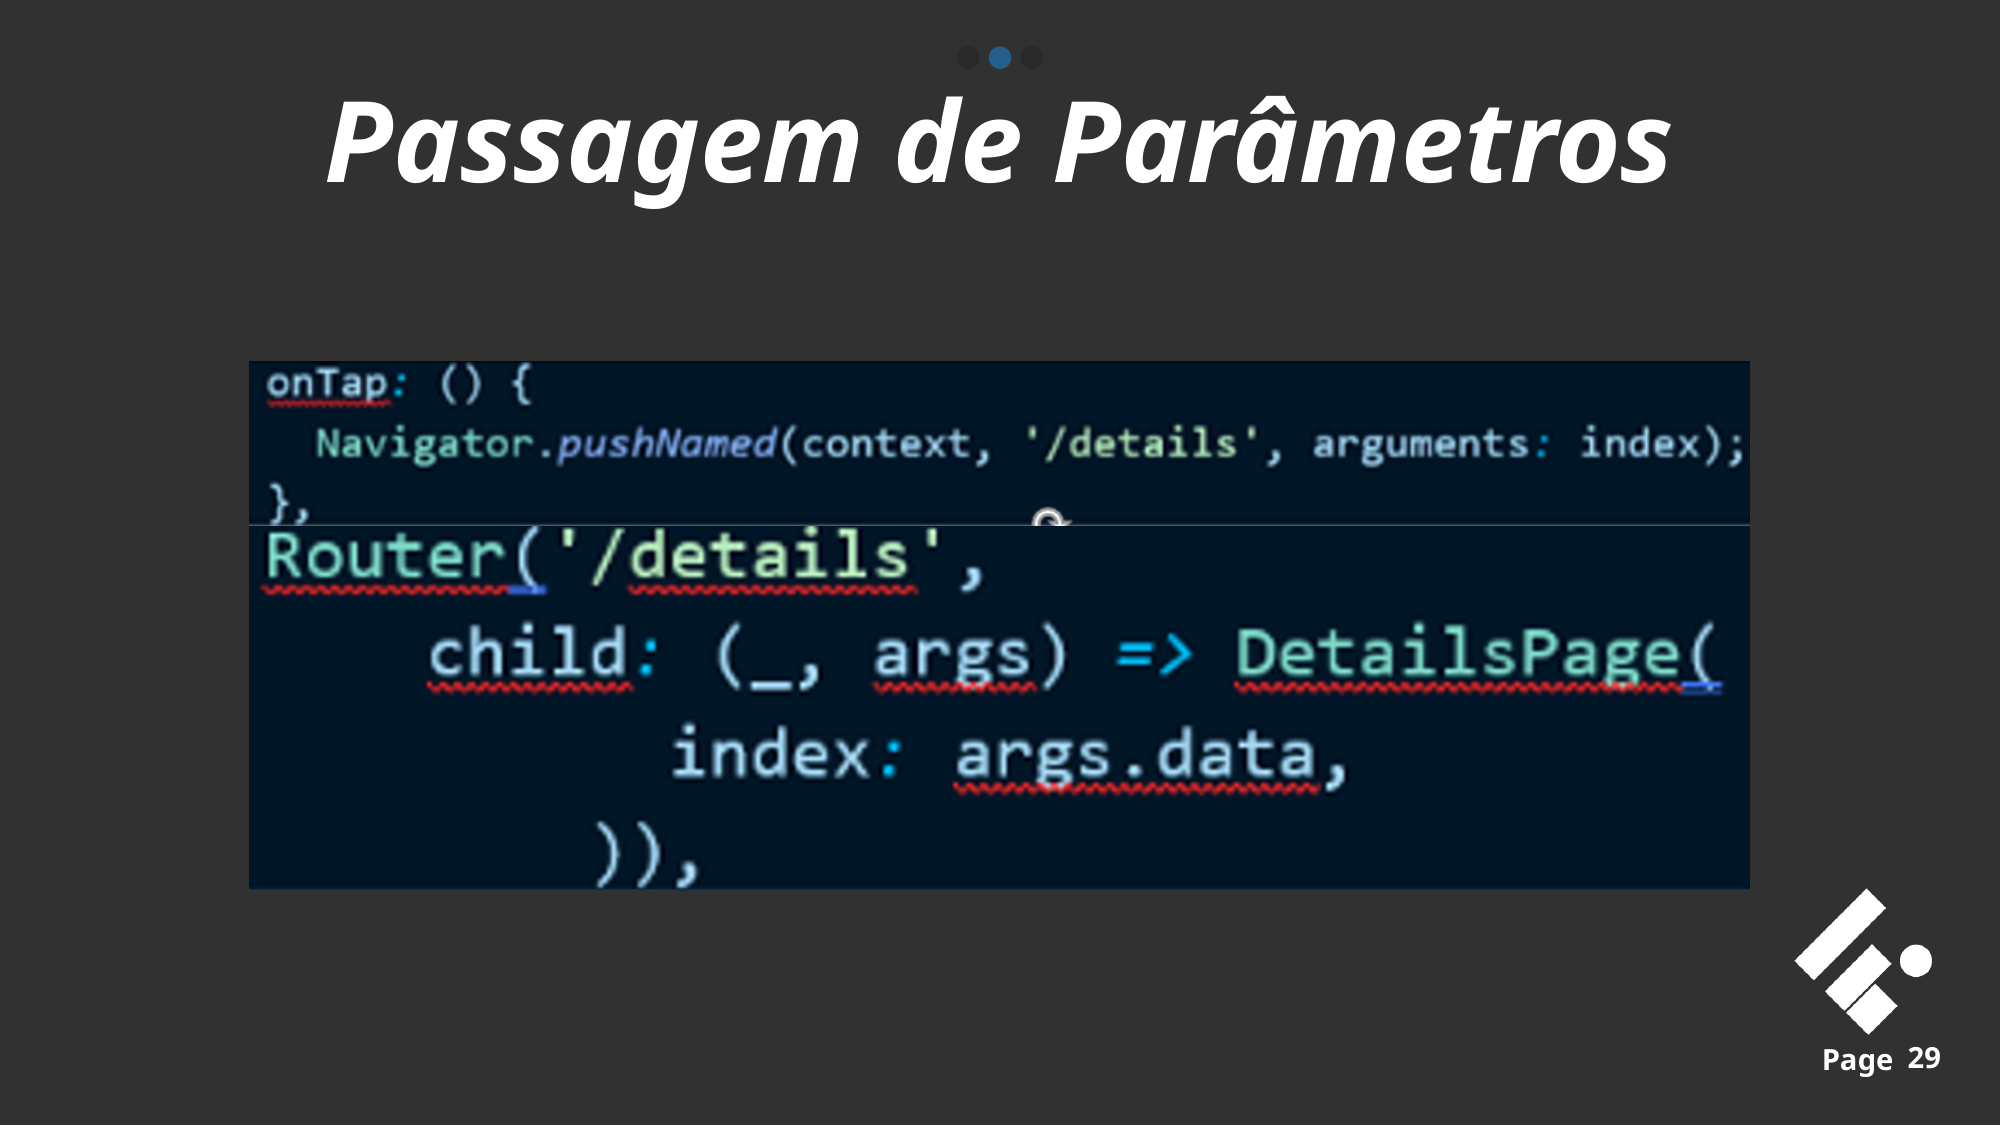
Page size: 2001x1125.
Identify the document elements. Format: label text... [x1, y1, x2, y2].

title Passagem de Parâmetros [126, 69, 1874, 222]
picture [249, 361, 1751, 892]
slide_number 29 [1506, 1029, 1957, 1089]
picture [1794, 888, 1932, 1035]
